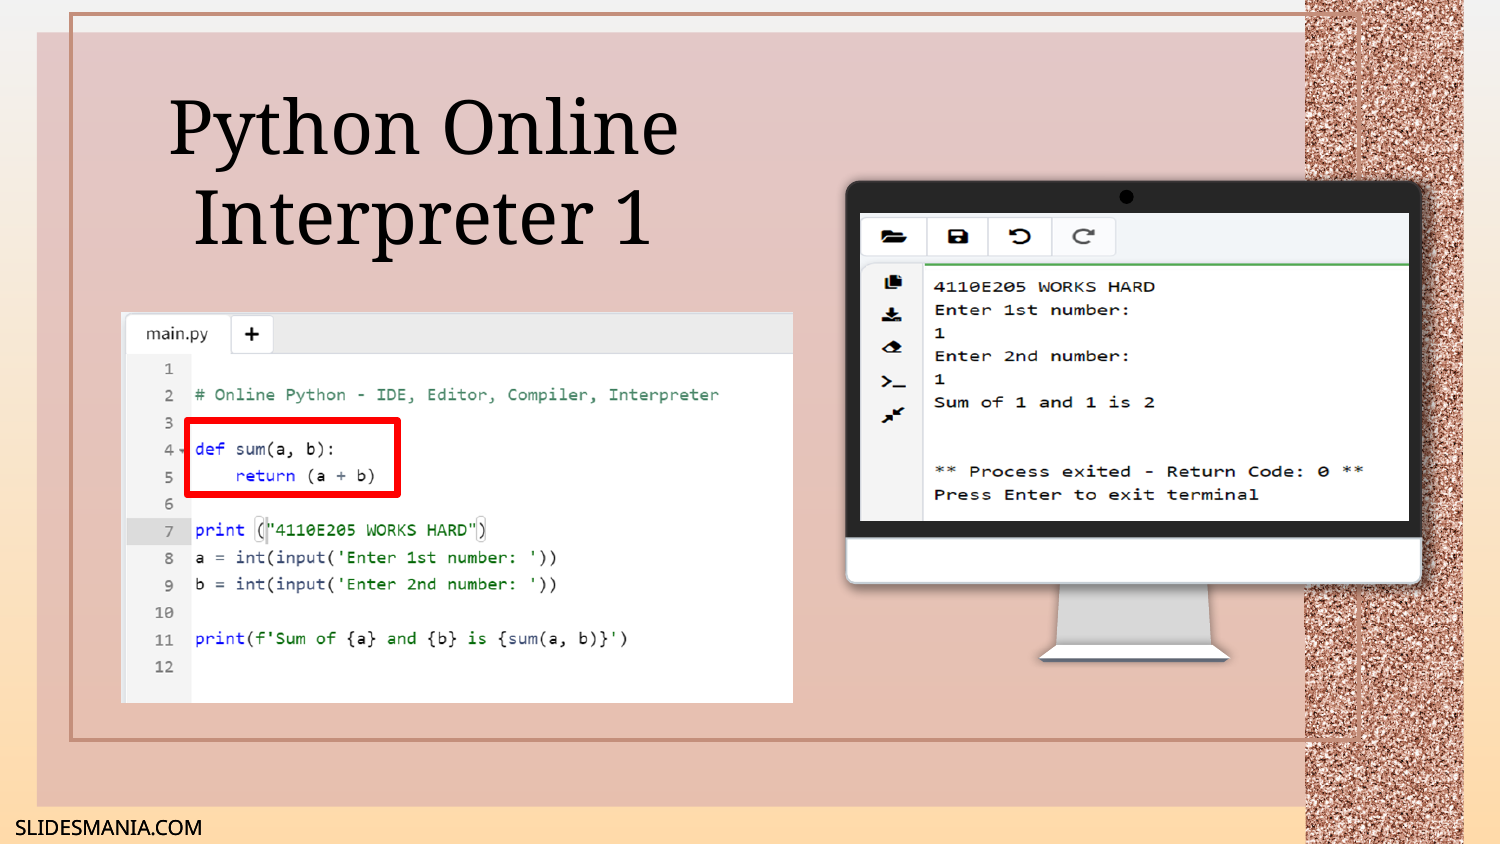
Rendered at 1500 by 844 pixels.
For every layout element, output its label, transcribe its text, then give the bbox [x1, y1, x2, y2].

picture [121, 312, 793, 703]
picture [1304, 585, 1357, 738]
title Python Online Interpreter 1 [120, 158, 730, 380]
picture [1305, 16, 1357, 180]
picture [1305, 0, 1464, 844]
picture [860, 213, 1409, 521]
